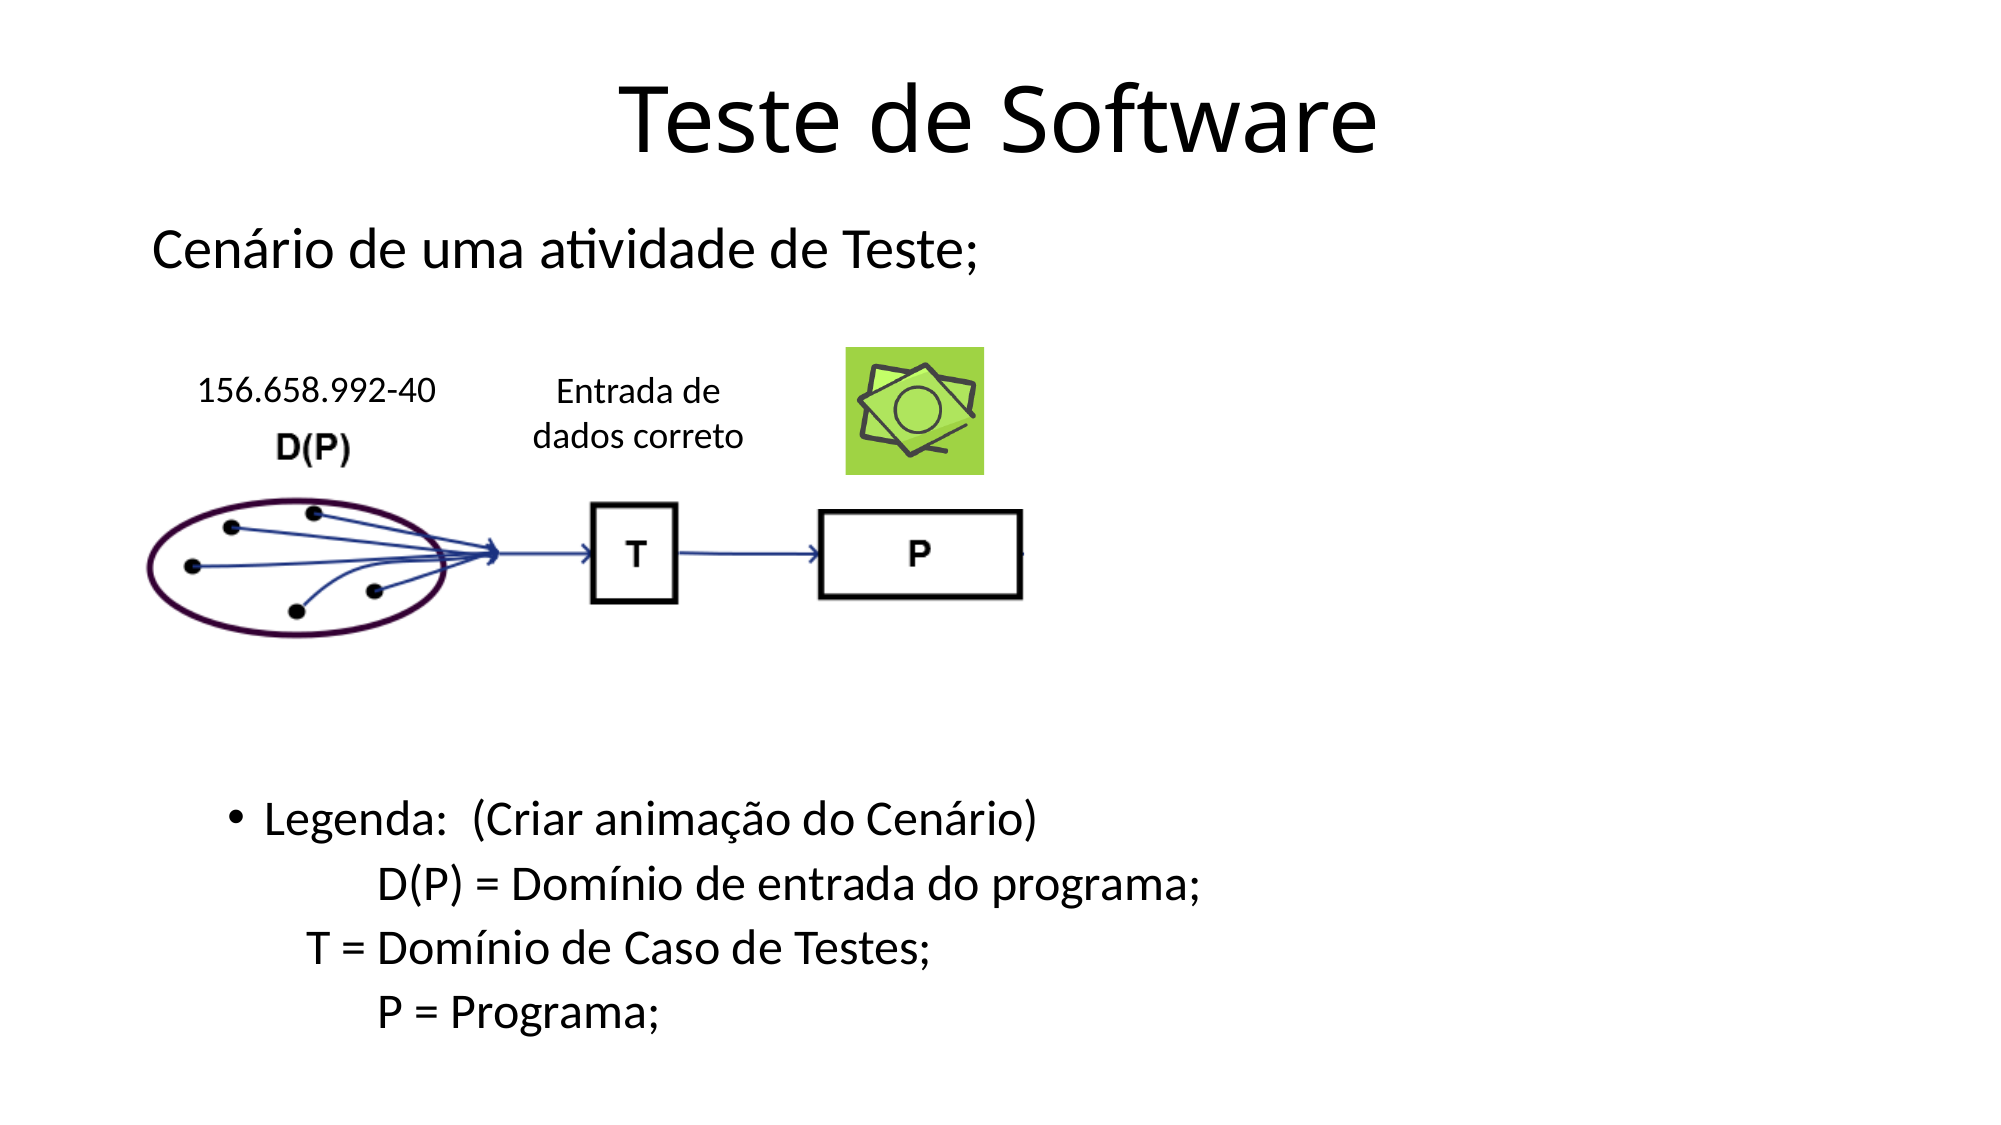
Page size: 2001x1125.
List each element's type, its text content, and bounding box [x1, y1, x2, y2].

picture [137, 418, 1025, 644]
text_box 156.658.992-40 [181, 357, 504, 418]
title Teste de Software [137, 59, 1863, 186]
list Cenário de uma atividade de Teste; Legenda: (Criar animação do Cenário) D(P) = Domínio de entrada do programa; T = Domínio de Caso de Testes; P = Programa; [137, 210, 1863, 1062]
picture [845, 347, 985, 475]
text_box Entrada de dados correto [514, 359, 763, 464]
